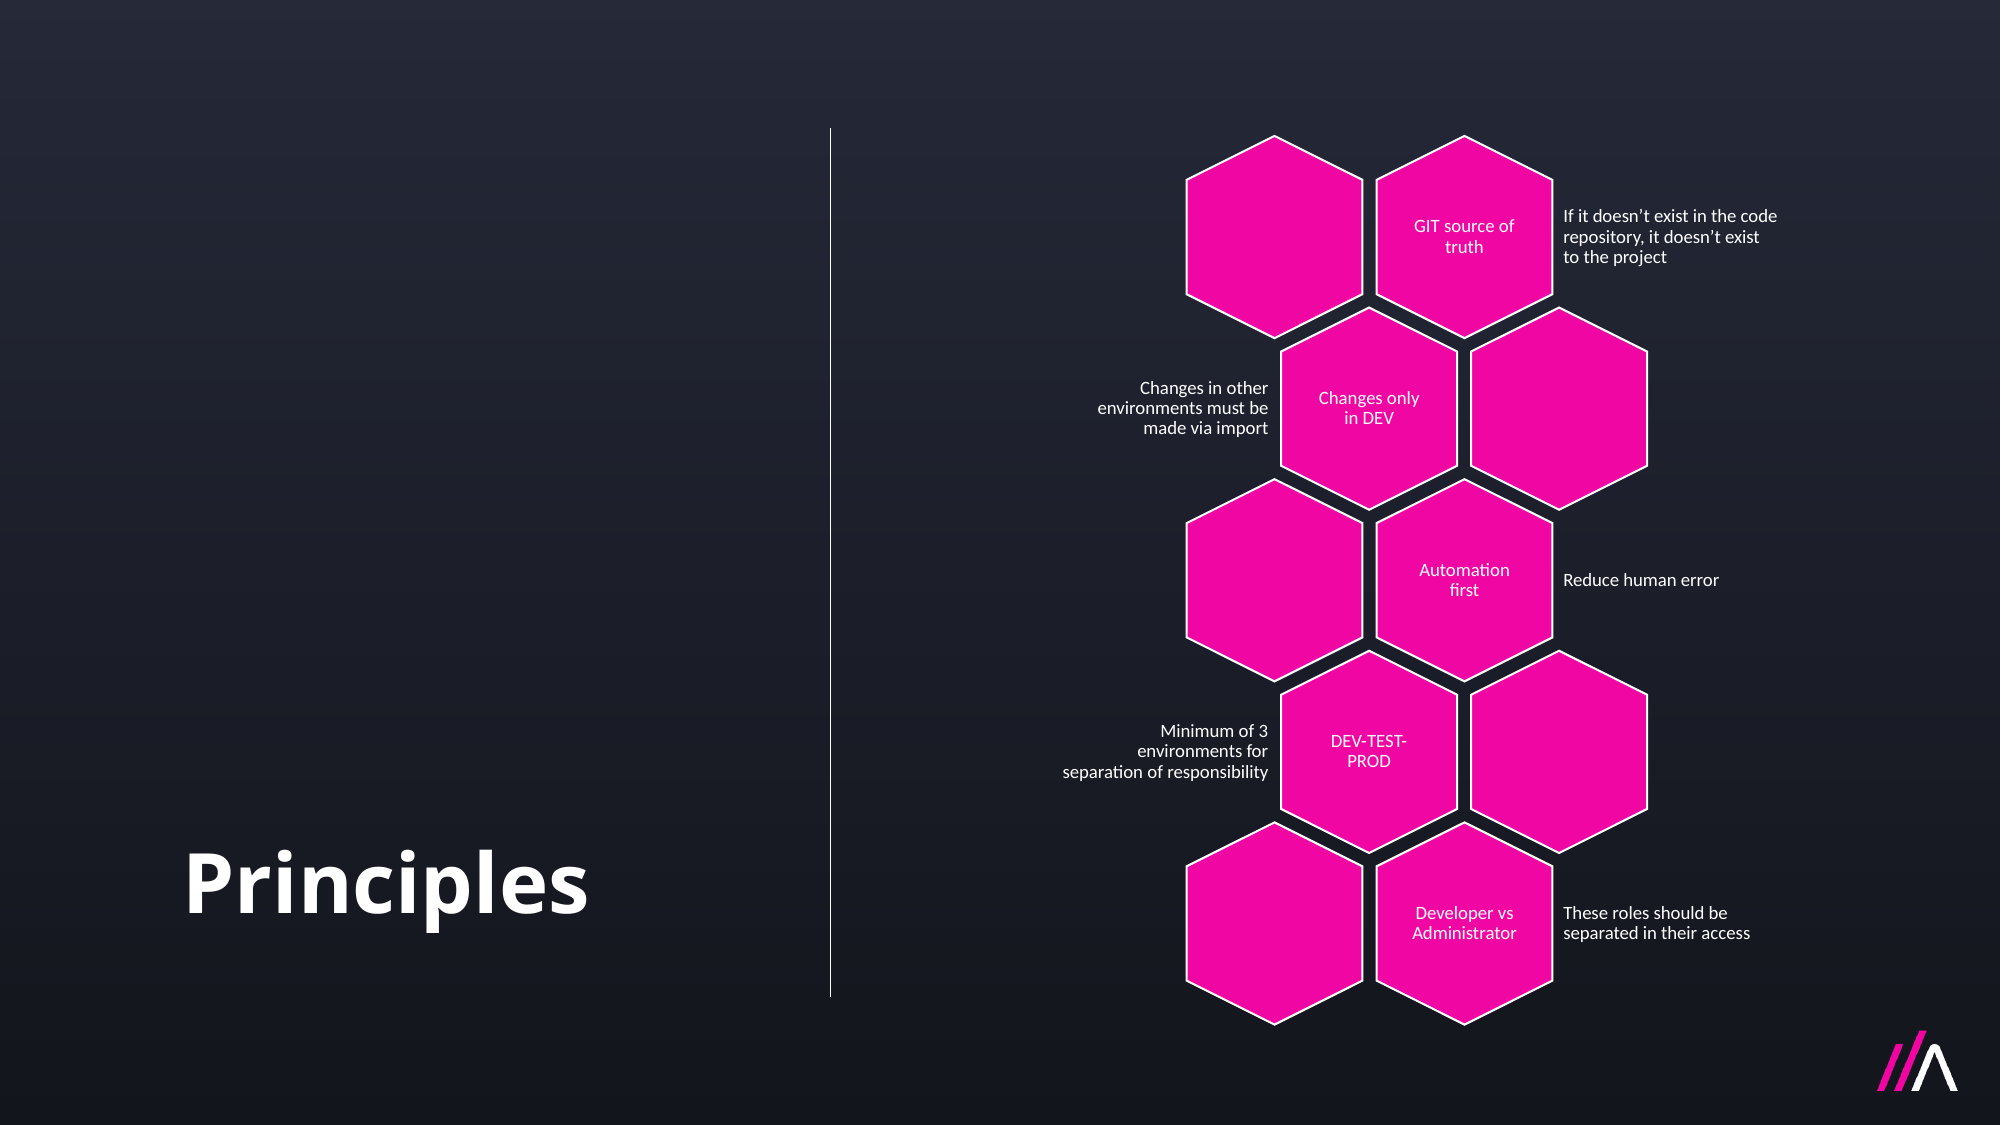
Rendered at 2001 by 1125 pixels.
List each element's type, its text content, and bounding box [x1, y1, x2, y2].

list Principles [167, 772, 752, 990]
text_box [752, 135, 2000, 1025]
picture [1876, 1030, 1958, 1091]
